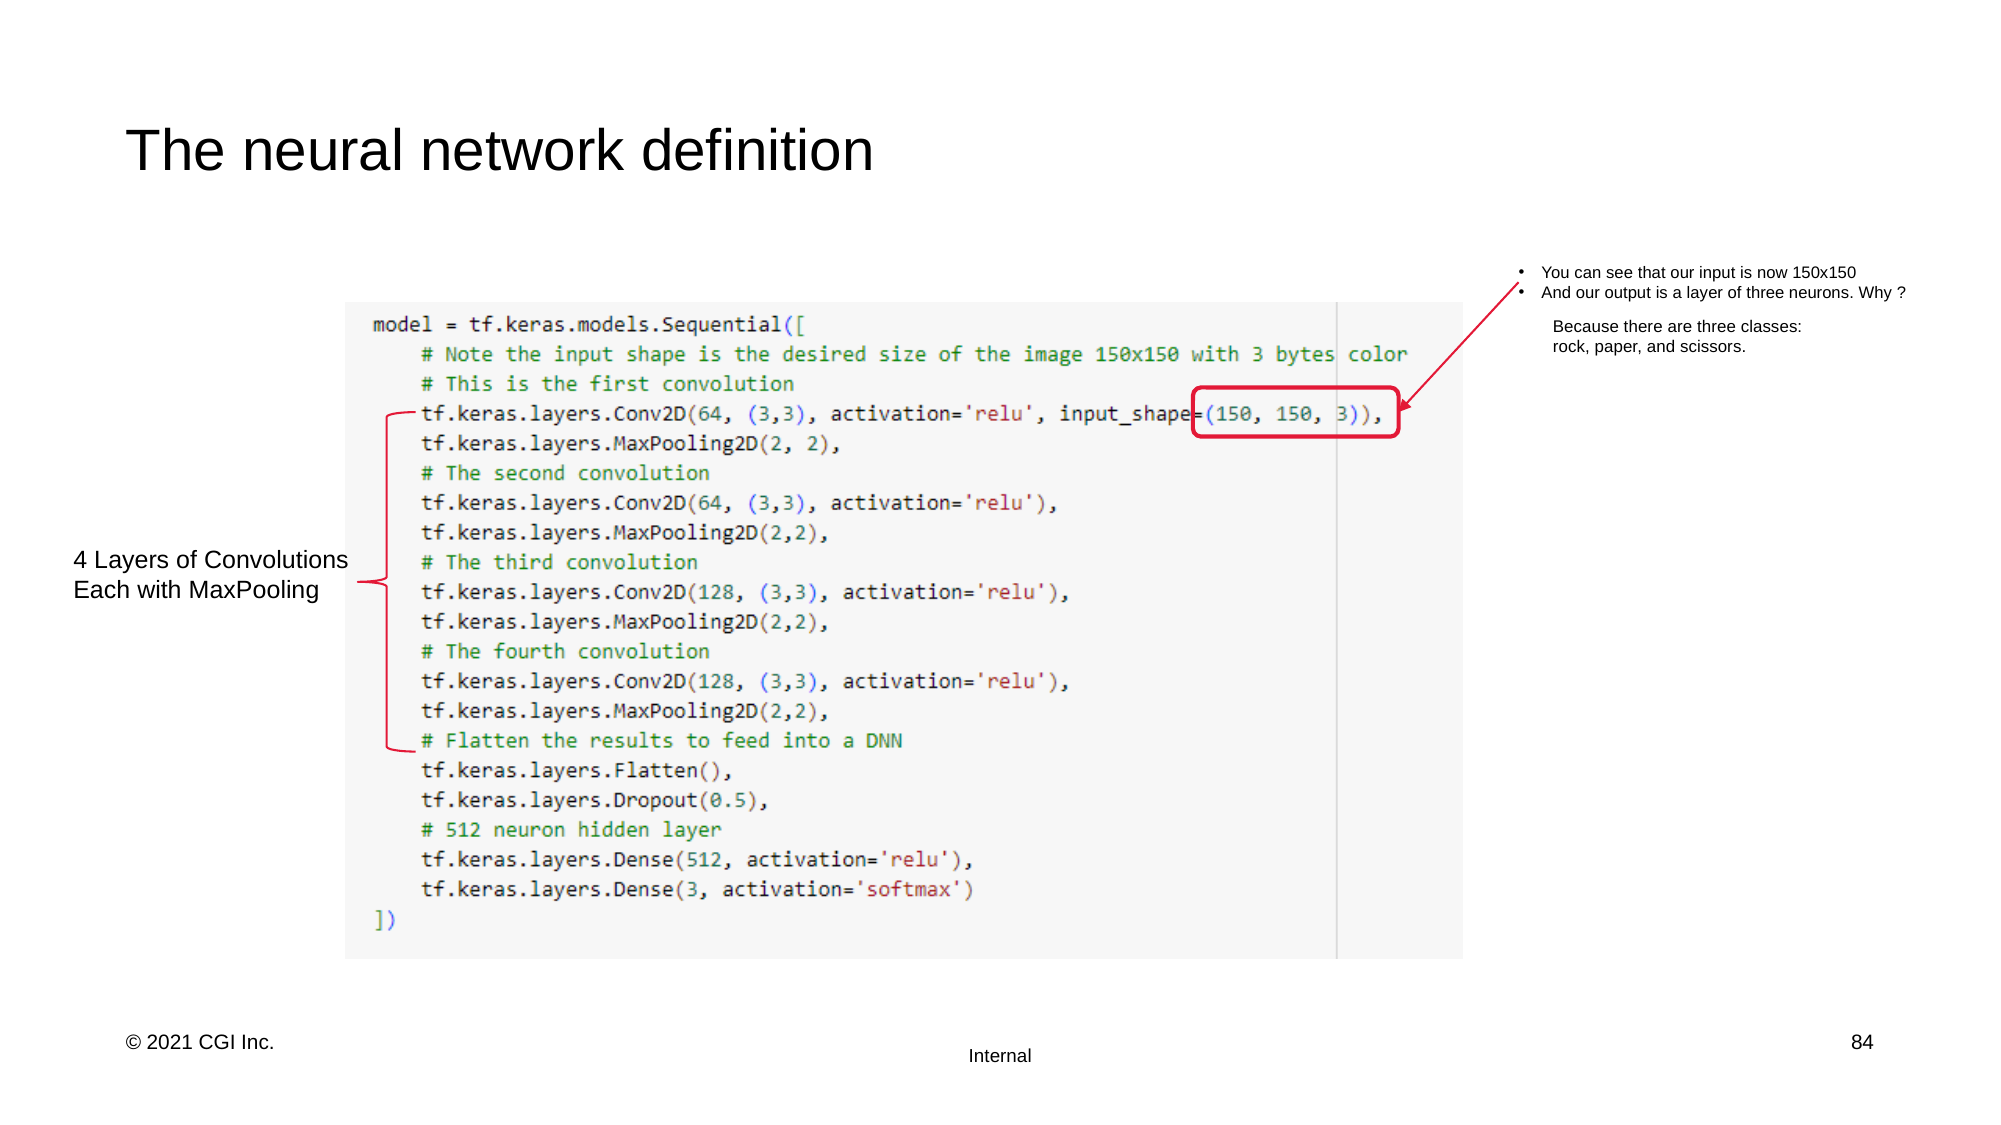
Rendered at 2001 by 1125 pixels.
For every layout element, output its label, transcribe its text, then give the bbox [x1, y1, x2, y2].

title The neural network definition [125, 112, 1877, 200]
text_box You can see that our input is now 150x150 And our output is a layer of three neurons. Why ? [1518, 261, 2000, 303]
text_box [1398, 281, 1519, 413]
text_box Because there are three classes: rock, paper, and scissors. [1552, 315, 2000, 357]
slide_number 84 [1831, 1027, 1875, 1056]
text_box 4 Layers of Convolutions Each with MaxPooling [73, 543, 339, 631]
picture [344, 302, 1463, 960]
